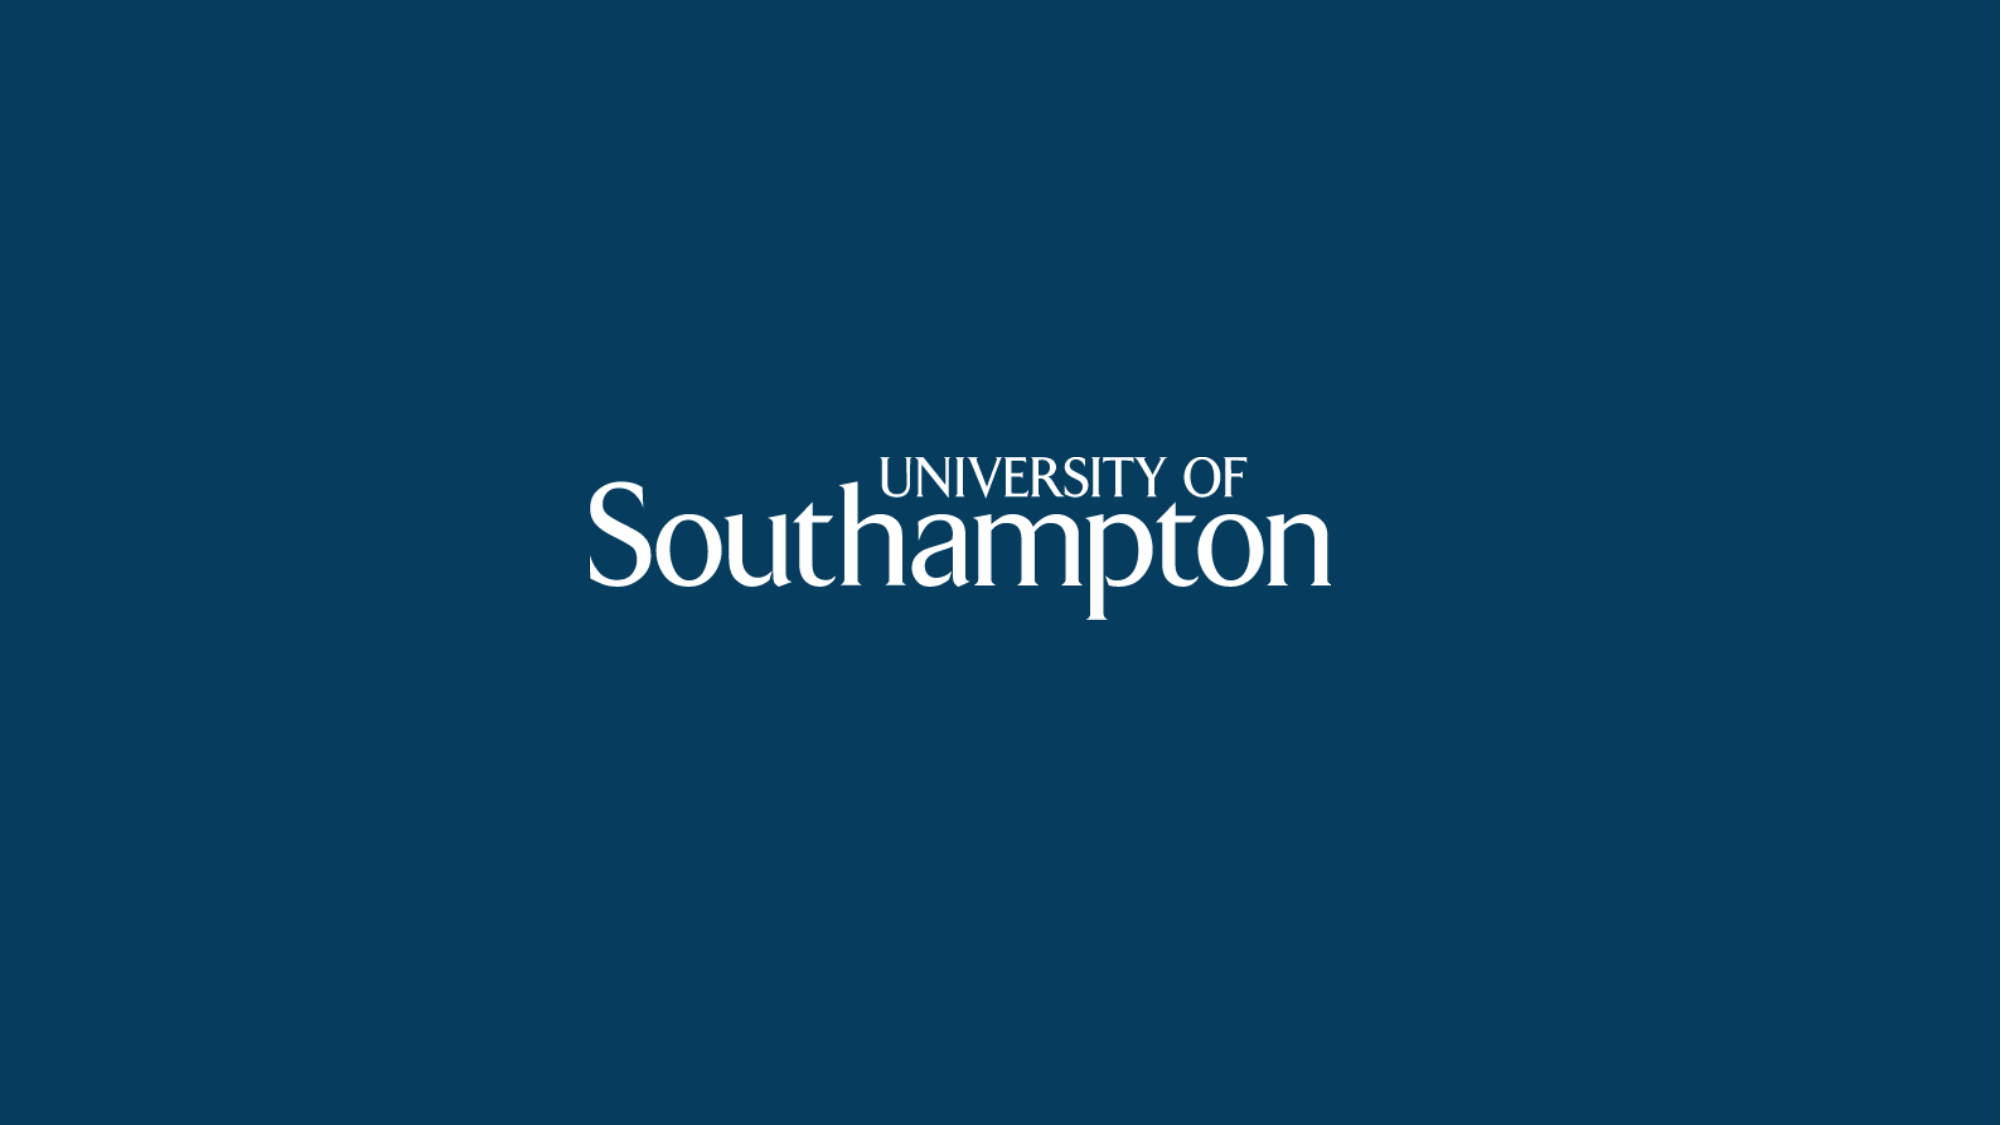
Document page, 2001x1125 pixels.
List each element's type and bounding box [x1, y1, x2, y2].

picture [590, 457, 1331, 620]
